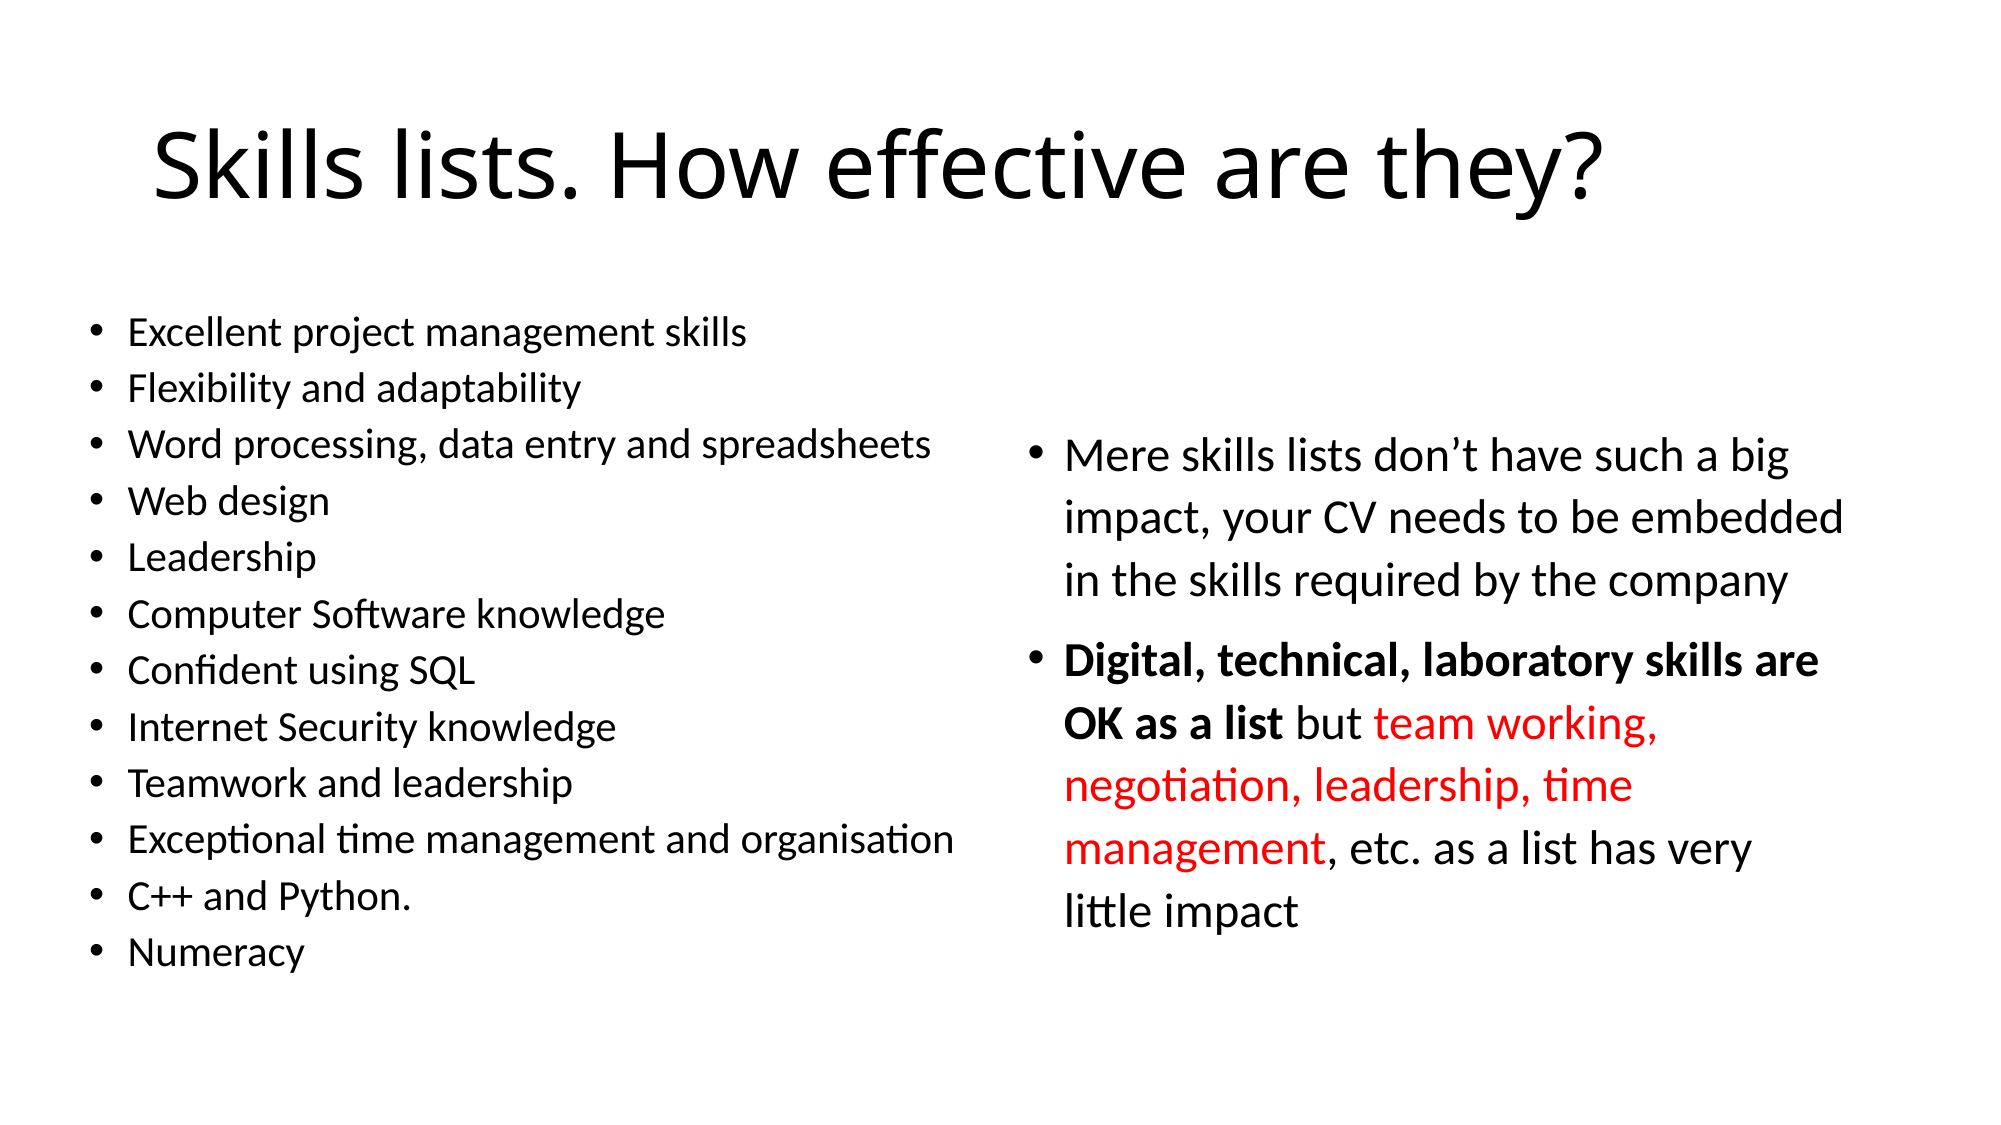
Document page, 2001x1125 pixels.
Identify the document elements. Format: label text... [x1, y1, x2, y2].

list Mere skills lists don’t have such a big impact, your CV needs to be embedded in the skills required by the company Digital, technical, laboratory skills are OK as a list but team working, negotiation, leadership, time management, etc. as a list has very little impact [1012, 410, 1863, 1016]
title Skills lists. How effective are they? [137, 59, 1863, 278]
list Excellent project management skills Flexibility and adaptability Word processing, data entry and spreadsheets Web design Leadership Computer Software knowledge Confident using SQL Internet Security knowledge Teamwork and leadership Exceptional time management and organisation C++ and Python. Numeracy [74, 301, 984, 1016]
